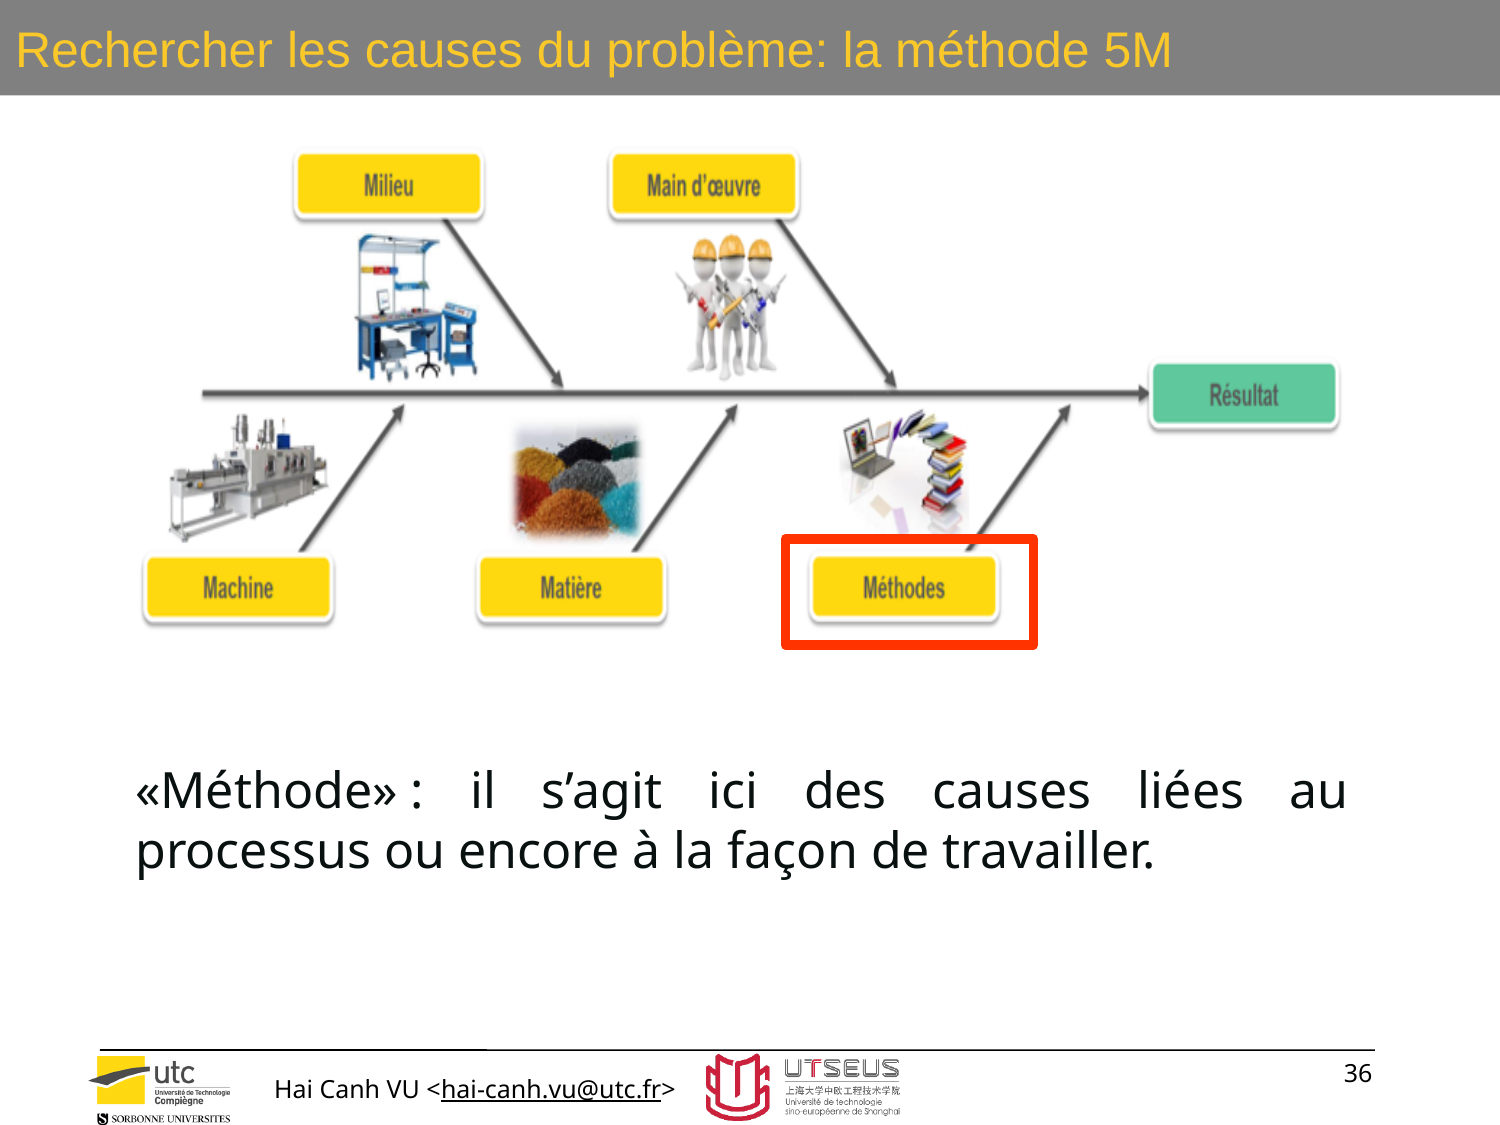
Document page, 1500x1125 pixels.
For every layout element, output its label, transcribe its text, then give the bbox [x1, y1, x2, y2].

picture [123, 133, 1365, 646]
slide_number 36 [1074, 1049, 1388, 1125]
title Rechercher les causes du problème: la méthode 5M [0, 0, 1500, 96]
picture [702, 1047, 903, 1125]
text_box «Méthode» : il s’agit ici des causes liées au processus ou encore à la façon de travailler. [120, 751, 1365, 887]
picture [88, 1056, 230, 1125]
